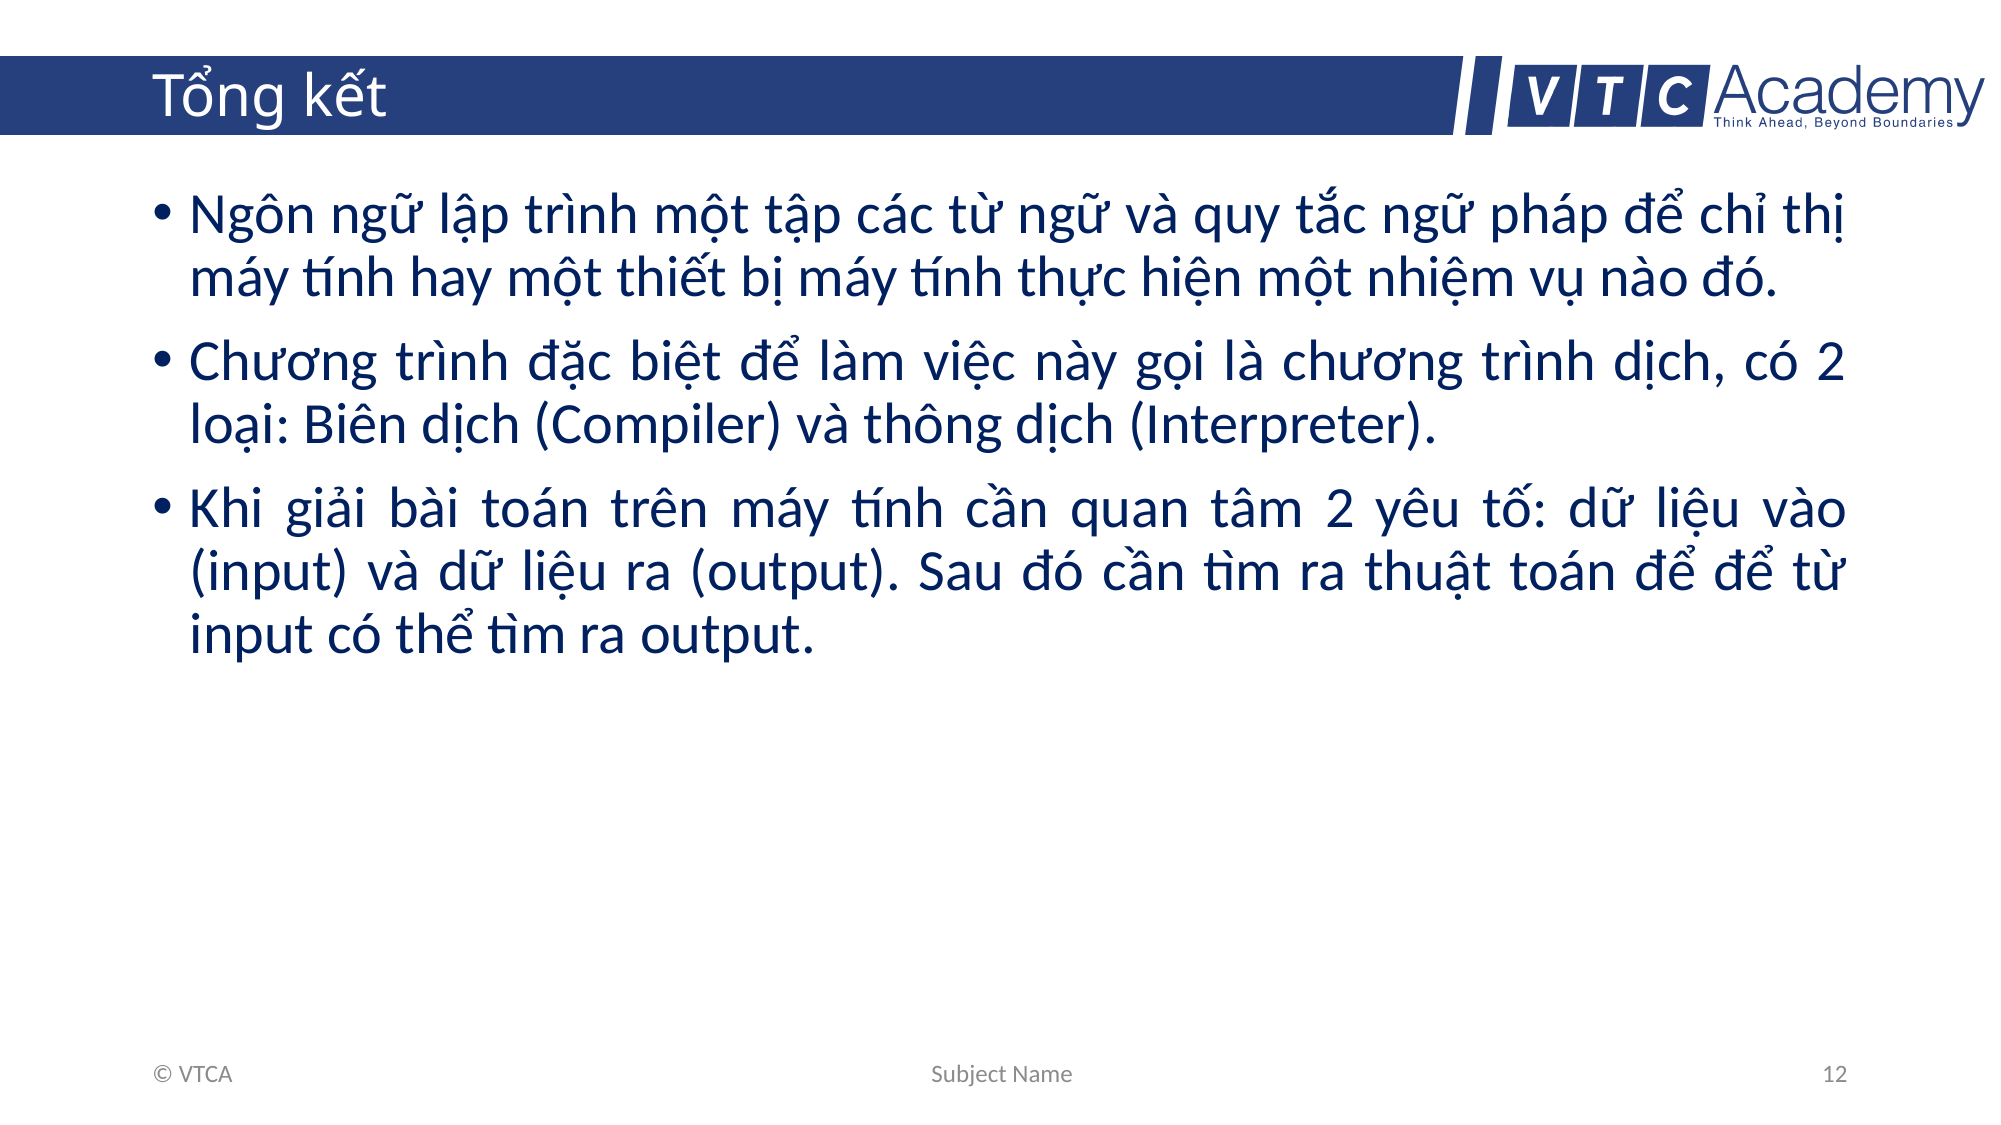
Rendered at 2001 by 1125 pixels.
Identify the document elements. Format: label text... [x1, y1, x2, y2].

picture [0, 56, 137, 135]
slide_number 12 [1640, 1042, 1863, 1103]
footer Subject Name [388, 1042, 1617, 1103]
list Ngôn ngữ lập trình một tập các từ ngữ và quy tắc ngữ pháp để chỉ thị máy tính hay một thiết bị máy tính thực hiện một nhiệm vụ nào đó. Chương trình đặc biệt để làm việc này gọi là chương trình dịch, có 2 loại: Biên dịch (Compiler) và thông dịch (Interpreter). Khi giải bài toán trên máy tính cần quan tâm 2 yêu tố: dữ liệu vào (input) và dữ liệu ra (output). Sau đó cần tìm ra thuật toán để để từ input có thể tìm ra output. [137, 176, 1863, 1018]
slide_number © VTCA [137, 1042, 365, 1103]
picture [1863, 50, 2001, 144]
title Tổng kết [137, 43, 1863, 152]
